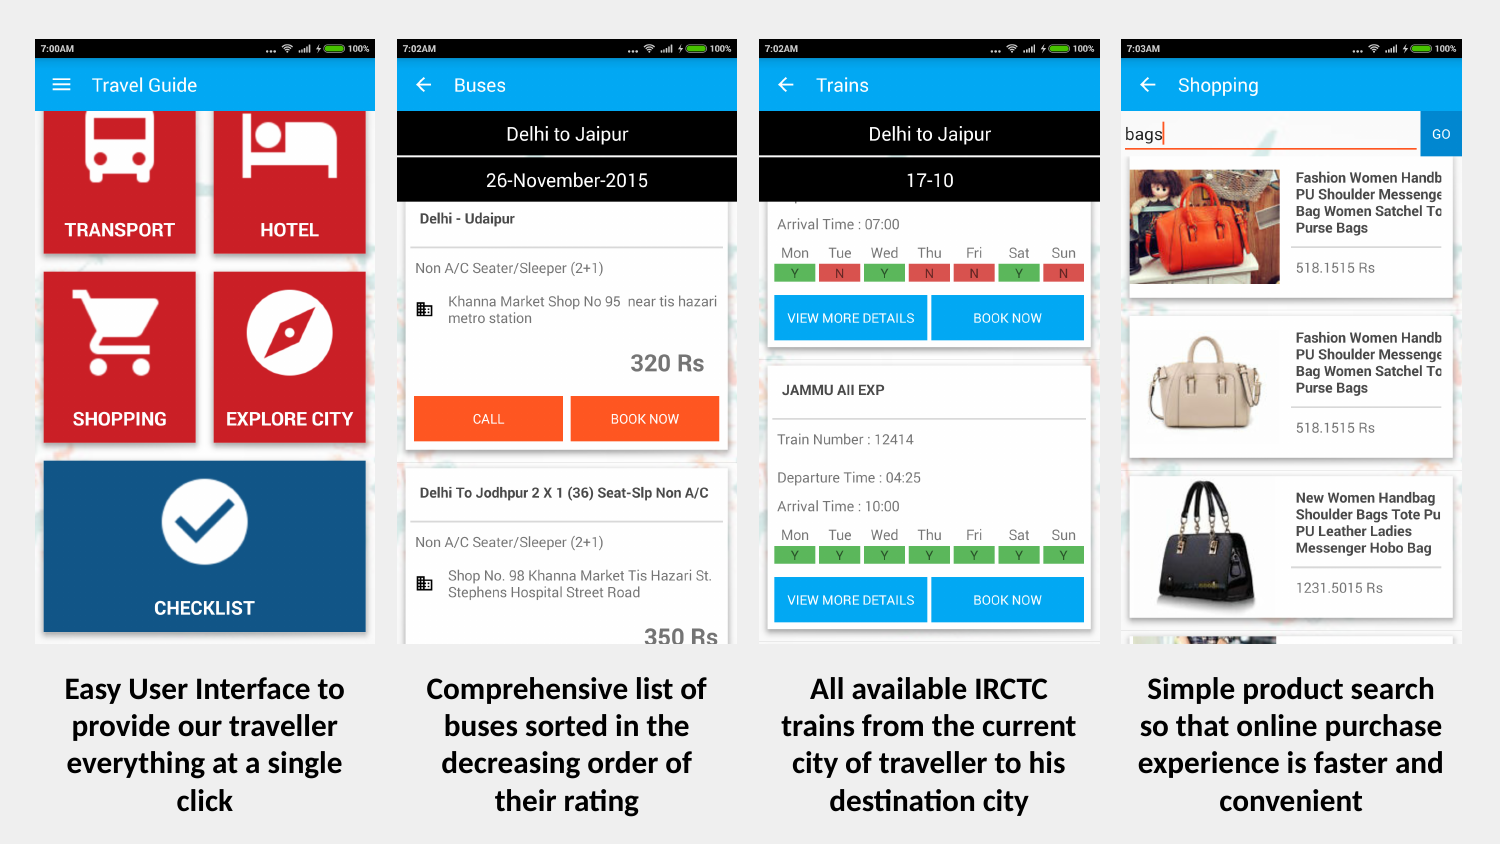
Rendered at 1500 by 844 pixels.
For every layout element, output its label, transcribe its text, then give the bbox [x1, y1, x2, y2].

picture [396, 39, 738, 57]
picture [758, 112, 1100, 644]
text_box All available IRCTC trains from the current city of traveller to his destination city [759, 652, 1099, 817]
picture [1239, 82, 1244, 91]
text_box Comprehensive list of buses sorted in the decreasing order of their rating [397, 652, 737, 817]
picture [396, 112, 738, 644]
picture [34, 112, 375, 644]
text_box Easy User Interface to provide our traveller everything at a single click [35, 652, 375, 817]
picture [1121, 112, 1462, 644]
picture [758, 39, 1100, 57]
picture [1121, 39, 1462, 57]
text_box Simple product search so that online purchase experience is faster and convenient [1121, 652, 1462, 817]
picture [34, 39, 375, 57]
